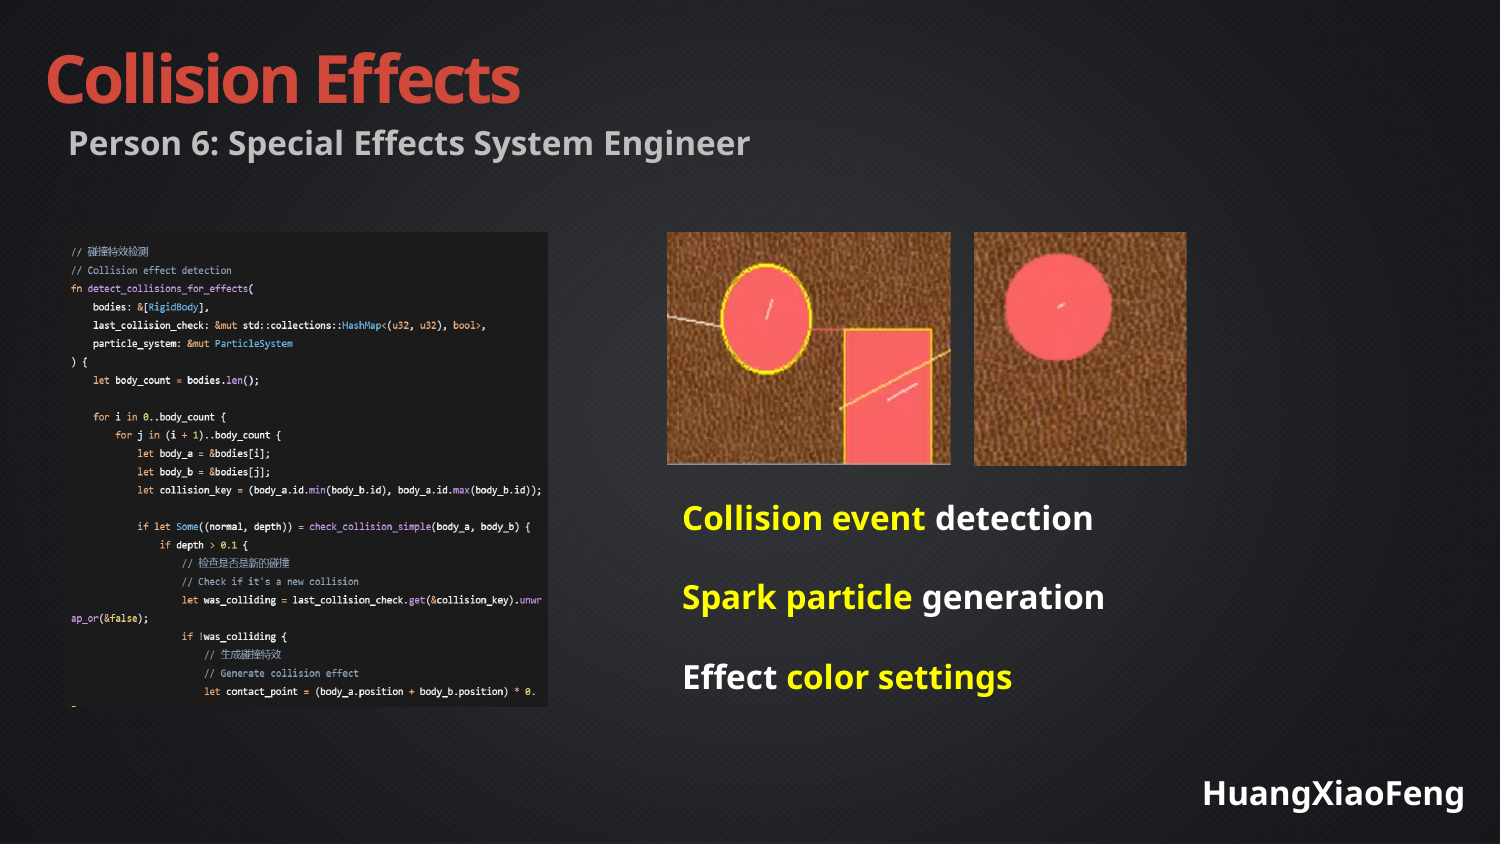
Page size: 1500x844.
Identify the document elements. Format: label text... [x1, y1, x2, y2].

text_box Collision Effects [29, 29, 1449, 104]
picture [0, 0, 1500, 844]
text_box Person 6: Special Effects System Engineer [53, 114, 1410, 170]
text_box HuangXiaoFeng [1187, 764, 1494, 837]
text_box Collision event detection Spark particle generation Effect color settings [667, 489, 1371, 704]
